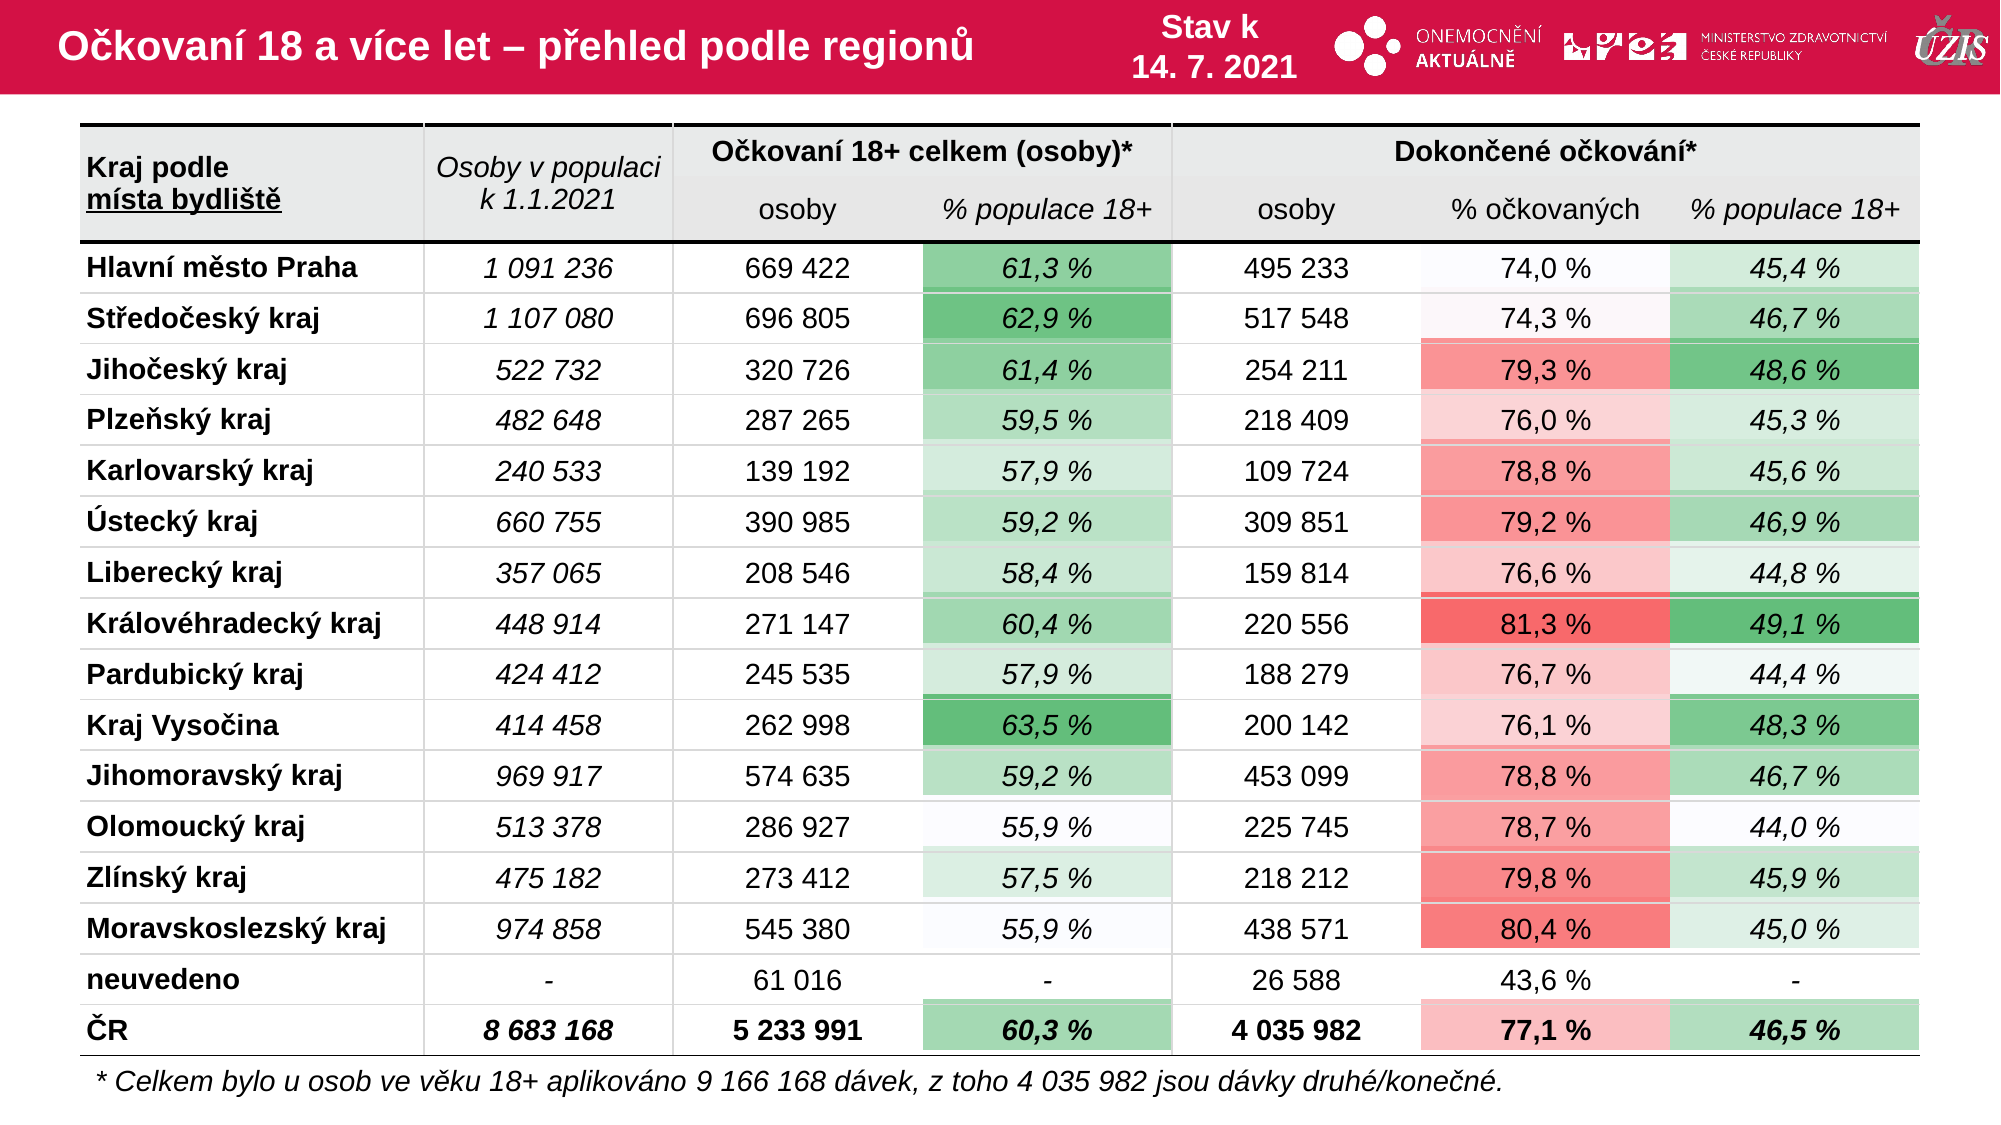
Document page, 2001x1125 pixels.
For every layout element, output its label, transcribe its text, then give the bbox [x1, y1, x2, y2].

table_cell 46,9 % [1671, 497, 1920, 546]
table_cell 79,2 % [1421, 497, 1671, 546]
table_cell 5 233 991 [674, 1005, 923, 1055]
table_cell 159 814 [1173, 548, 1421, 597]
table_cell 669 422 [674, 244, 923, 292]
table_cell 522 732 [425, 344, 672, 394]
table_cell 48,6 % [1671, 344, 1920, 394]
table_cell 78,8 % [1421, 446, 1671, 495]
table_cell 200 142 [1173, 700, 1421, 749]
table_cell 109 724 [1173, 446, 1421, 495]
table_cell 26 588 [1173, 955, 1421, 1004]
table_cell 8 683 168 [425, 1005, 672, 1055]
table_cell 453 099 [1173, 751, 1421, 800]
table_cell 44,8 % [1671, 548, 1920, 597]
table_cell 43,6 % [1421, 955, 1671, 1004]
table_cell 287 265 [674, 395, 923, 444]
table_cell Moravskoslezský kraj [80, 904, 423, 953]
table_cell 80,4 % [1421, 904, 1671, 953]
table_cell 76,0 % [1421, 395, 1671, 444]
table_cell 44,0 % [1671, 802, 1920, 851]
table_cell 57,9 % [923, 446, 1171, 495]
table_cell 46,7 % [1671, 294, 1920, 343]
table_cell 79,8 % [1421, 853, 1671, 902]
table_cell 320 726 [674, 344, 923, 394]
table_cell 309 851 [1173, 497, 1421, 546]
table_cell ČR [80, 1005, 423, 1055]
table_header Kraj podle místa bydliště [80, 127, 423, 240]
table_cell osoby [1173, 176, 1421, 240]
table_cell 513 378 [425, 802, 672, 851]
table_cell Jihomoravský kraj [80, 751, 423, 800]
table_cell 81,3 % [1421, 599, 1671, 648]
table_cell 271 147 [674, 599, 923, 648]
table_cell 262 998 [674, 700, 923, 749]
table_cell 438 571 [1173, 904, 1421, 953]
table_cell 55,9 % [923, 904, 1171, 953]
table_cell 286 927 [674, 802, 923, 851]
table_cell 76,6 % [1421, 548, 1671, 597]
table_cell 273 412 [674, 853, 923, 902]
table_cell 45,9 % [1671, 853, 1920, 902]
table_cell Ústecký kraj [80, 497, 423, 546]
table_cell 218 212 [1173, 853, 1421, 902]
table_cell 61,4 % [923, 344, 1171, 394]
table_cell 969 917 [425, 751, 672, 800]
table_cell 390 985 [674, 497, 923, 546]
table_cell % očkovaných [1421, 176, 1671, 240]
picture [1563, 31, 1888, 60]
table_cell 59,5 % [923, 395, 1171, 444]
text_box Stav k 14. 7. 2021 [1088, 0, 1341, 93]
table_header Očkovaní 18+ celkem (osoby)* [674, 127, 1171, 176]
table_cell 76,1 % [1421, 700, 1671, 749]
table_cell 46,5 % [1671, 1005, 1920, 1055]
table_cell 59,2 % [923, 497, 1171, 546]
table_cell 58,4 % [923, 548, 1171, 597]
table_cell 78,7 % [1421, 802, 1671, 851]
table_cell 188 279 [1173, 650, 1421, 699]
table_cell % populace 18+ [1671, 176, 1920, 240]
table_cell % populace 18+ [923, 176, 1171, 240]
text_box * Celkem bylo u osob ve věku 18+ aplikováno 9 166 168 dávek, z toho 4 035 982 jsou dávky druhé/konečné. [80, 1055, 1871, 1105]
table_cell Královéhradecký kraj [80, 599, 423, 648]
table_cell 574 635 [674, 751, 923, 800]
table_cell Plzeňský kraj [80, 395, 423, 444]
table_cell 357 065 [425, 548, 672, 597]
table_cell 57,5 % [923, 853, 1171, 902]
table_cell - [425, 955, 672, 1004]
table_cell Středočeský kraj [80, 294, 423, 343]
table_cell 49,1 % [1671, 599, 1920, 648]
table_cell 225 745 [1173, 802, 1421, 851]
table_cell 245 535 [674, 650, 923, 699]
table_cell 1 107 080 [425, 294, 672, 343]
table_cell 254 211 [1173, 344, 1421, 394]
table_cell Hlavní město Praha [80, 244, 423, 292]
title Očkovaní 18 a více let – přehled podle regionů [42, 0, 1262, 95]
table_cell 77,1 % [1421, 1005, 1671, 1055]
table_cell 660 755 [425, 497, 672, 546]
table_cell 74,3 % [1421, 294, 1671, 343]
table_cell 139 192 [674, 446, 923, 495]
table_cell 78,8 % [1421, 751, 1671, 800]
table_cell 61 016 [674, 955, 923, 1004]
table_cell 45,3 % [1671, 395, 1920, 444]
table_cell 1 091 236 [425, 244, 672, 292]
picture [1915, 15, 1989, 66]
table_cell 414 458 [425, 700, 672, 749]
picture [1341, 16, 1542, 76]
table_cell 218 409 [1173, 395, 1421, 444]
table_cell Zlínský kraj [80, 853, 423, 902]
table_cell 63,5 % [923, 700, 1171, 749]
table_cell 60,3 % [923, 1005, 1171, 1055]
table_cell 62,9 % [923, 294, 1171, 343]
table_cell 79,3 % [1421, 344, 1671, 394]
table_cell 44,4 % [1671, 650, 1920, 699]
table_cell 55,9 % [923, 802, 1171, 851]
table_cell Liberecký kraj [80, 548, 423, 597]
table_cell Olomoucký kraj [80, 802, 423, 851]
table_cell 61,3 % [923, 244, 1171, 292]
table_cell osoby [674, 176, 923, 240]
table_cell - [923, 955, 1171, 1004]
table_cell - [1671, 955, 1920, 1004]
table_cell neuvedeno [80, 955, 423, 1004]
table_cell 59,2 % [923, 751, 1171, 800]
table_cell 424 412 [425, 650, 672, 699]
table_cell Pardubický kraj [80, 650, 423, 699]
table_cell 495 233 [1173, 244, 1421, 292]
table_cell 220 556 [1173, 599, 1421, 648]
table_cell 74,0 % [1421, 244, 1671, 292]
table_cell 448 914 [425, 599, 672, 648]
table_cell 696 805 [674, 294, 923, 343]
table_cell Kraj Vysočina [80, 700, 423, 749]
table_cell 974 858 [425, 904, 672, 953]
table_cell 208 546 [674, 548, 923, 597]
table_cell 48,3 % [1671, 700, 1920, 749]
table_header Osoby v populaci k 1.1.2021 [425, 127, 672, 240]
table_cell 76,7 % [1421, 650, 1671, 699]
table_cell Jihočeský kraj [80, 344, 423, 394]
table_cell 4 035 982 [1173, 1005, 1421, 1055]
table_cell 57,9 % [923, 650, 1171, 699]
table_cell 45,6 % [1671, 446, 1920, 495]
table_cell 45,0 % [1671, 904, 1920, 953]
table_cell 240 533 [425, 446, 672, 495]
table_cell 517 548 [1173, 294, 1421, 343]
table_cell 60,4 % [923, 599, 1171, 648]
table_header Dokončené očkování* [1173, 127, 1920, 176]
table_cell Karlovarský kraj [80, 446, 423, 495]
table_cell 545 380 [674, 904, 923, 953]
table_cell 45,4 % [1671, 244, 1920, 292]
table_cell 482 648 [425, 395, 672, 444]
table_cell 46,7 % [1671, 751, 1920, 800]
table_cell 475 182 [425, 853, 672, 902]
